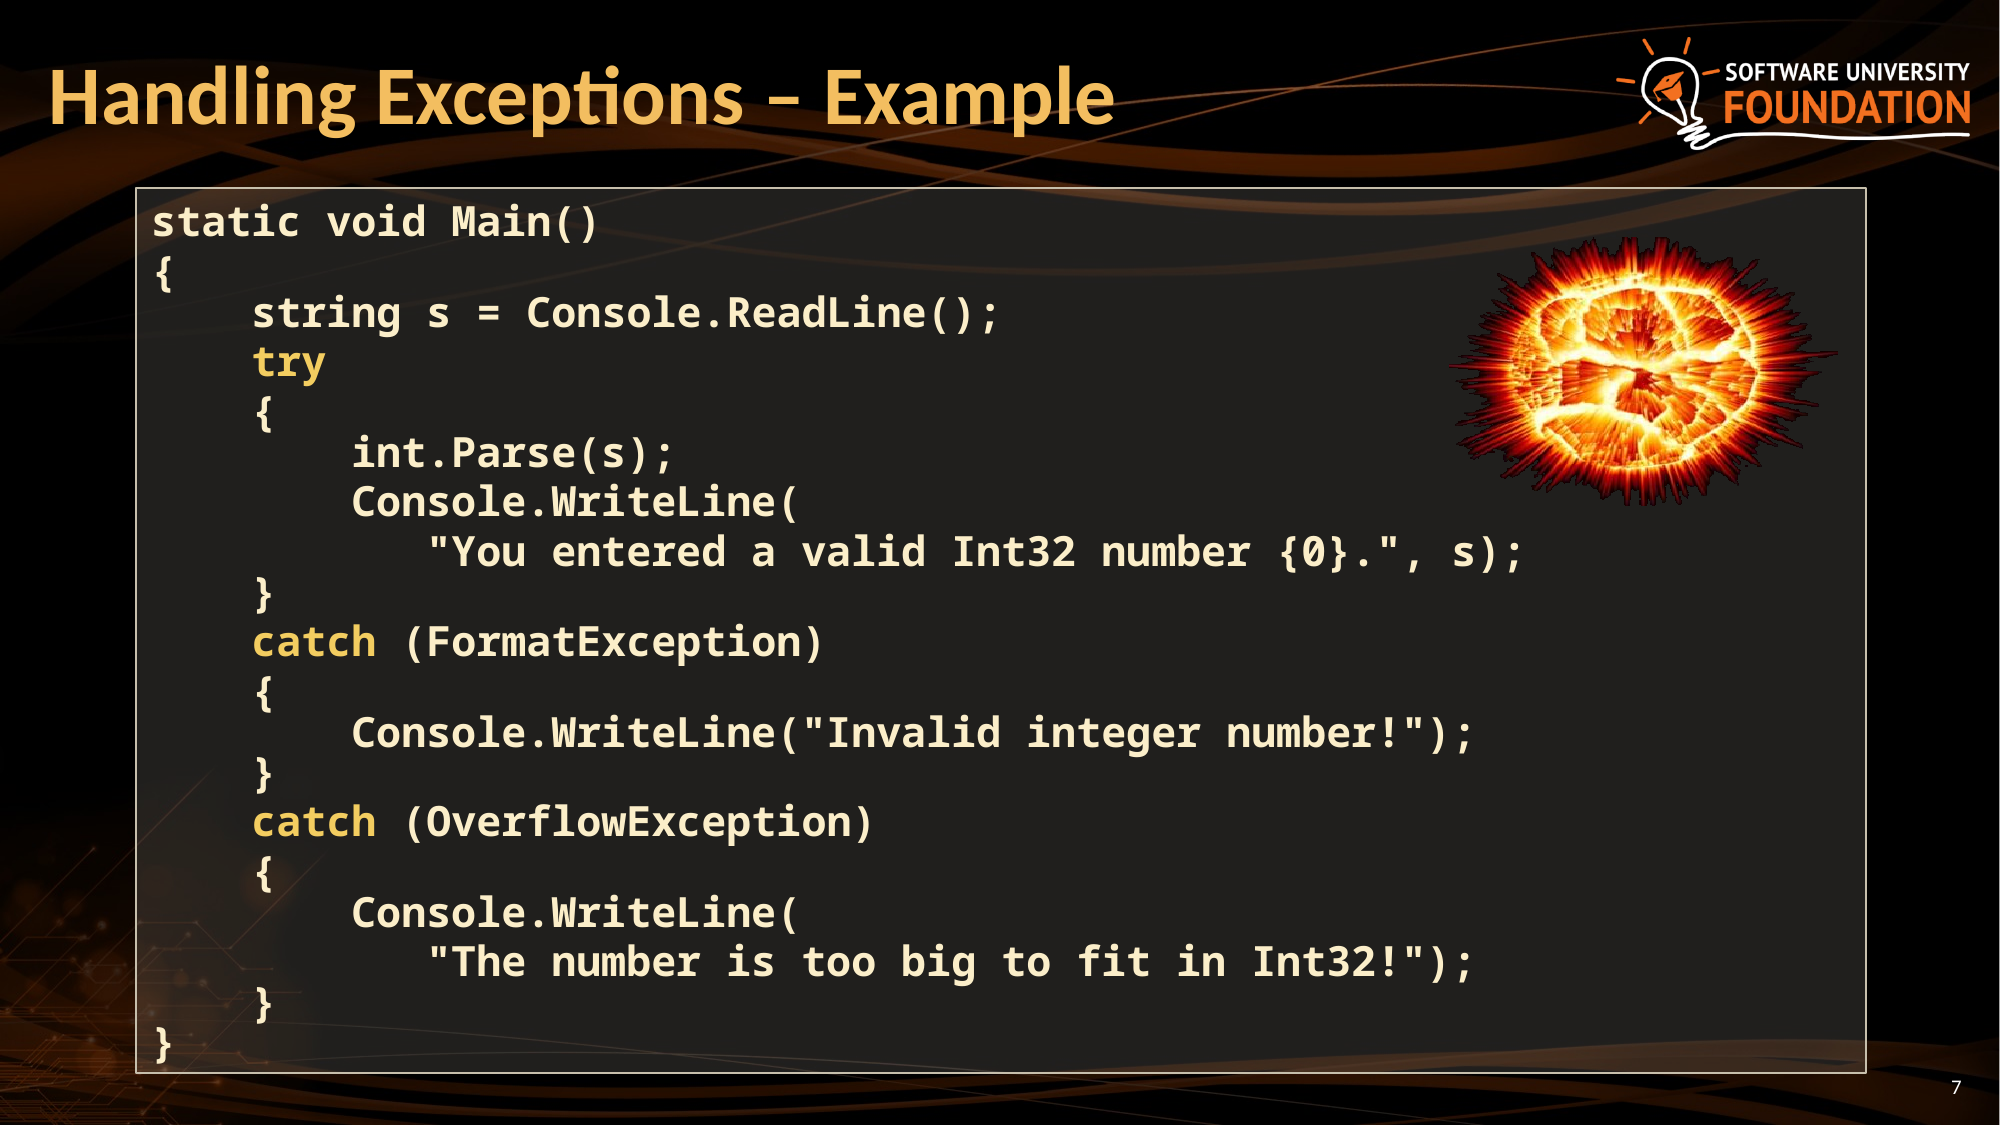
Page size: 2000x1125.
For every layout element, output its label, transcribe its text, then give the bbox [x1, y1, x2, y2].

title Handling Exceptions – Example [30, 6, 1602, 189]
text_box static void Main() { string s = Console.ReadLine(); try { int.Parse(s); Console.WriteLine( "You entered a valid Int32 number {0}.", s); } catch (FormatException) { Console.WriteLine("Invalid integer number!"); } catch (OverflowException) { Console.WriteLine( "The number is too big to fit in Int32!"); } } [136, 187, 1867, 1073]
picture [0, 0, 2000, 1125]
slide_number 7 [1897, 1070, 1968, 1103]
